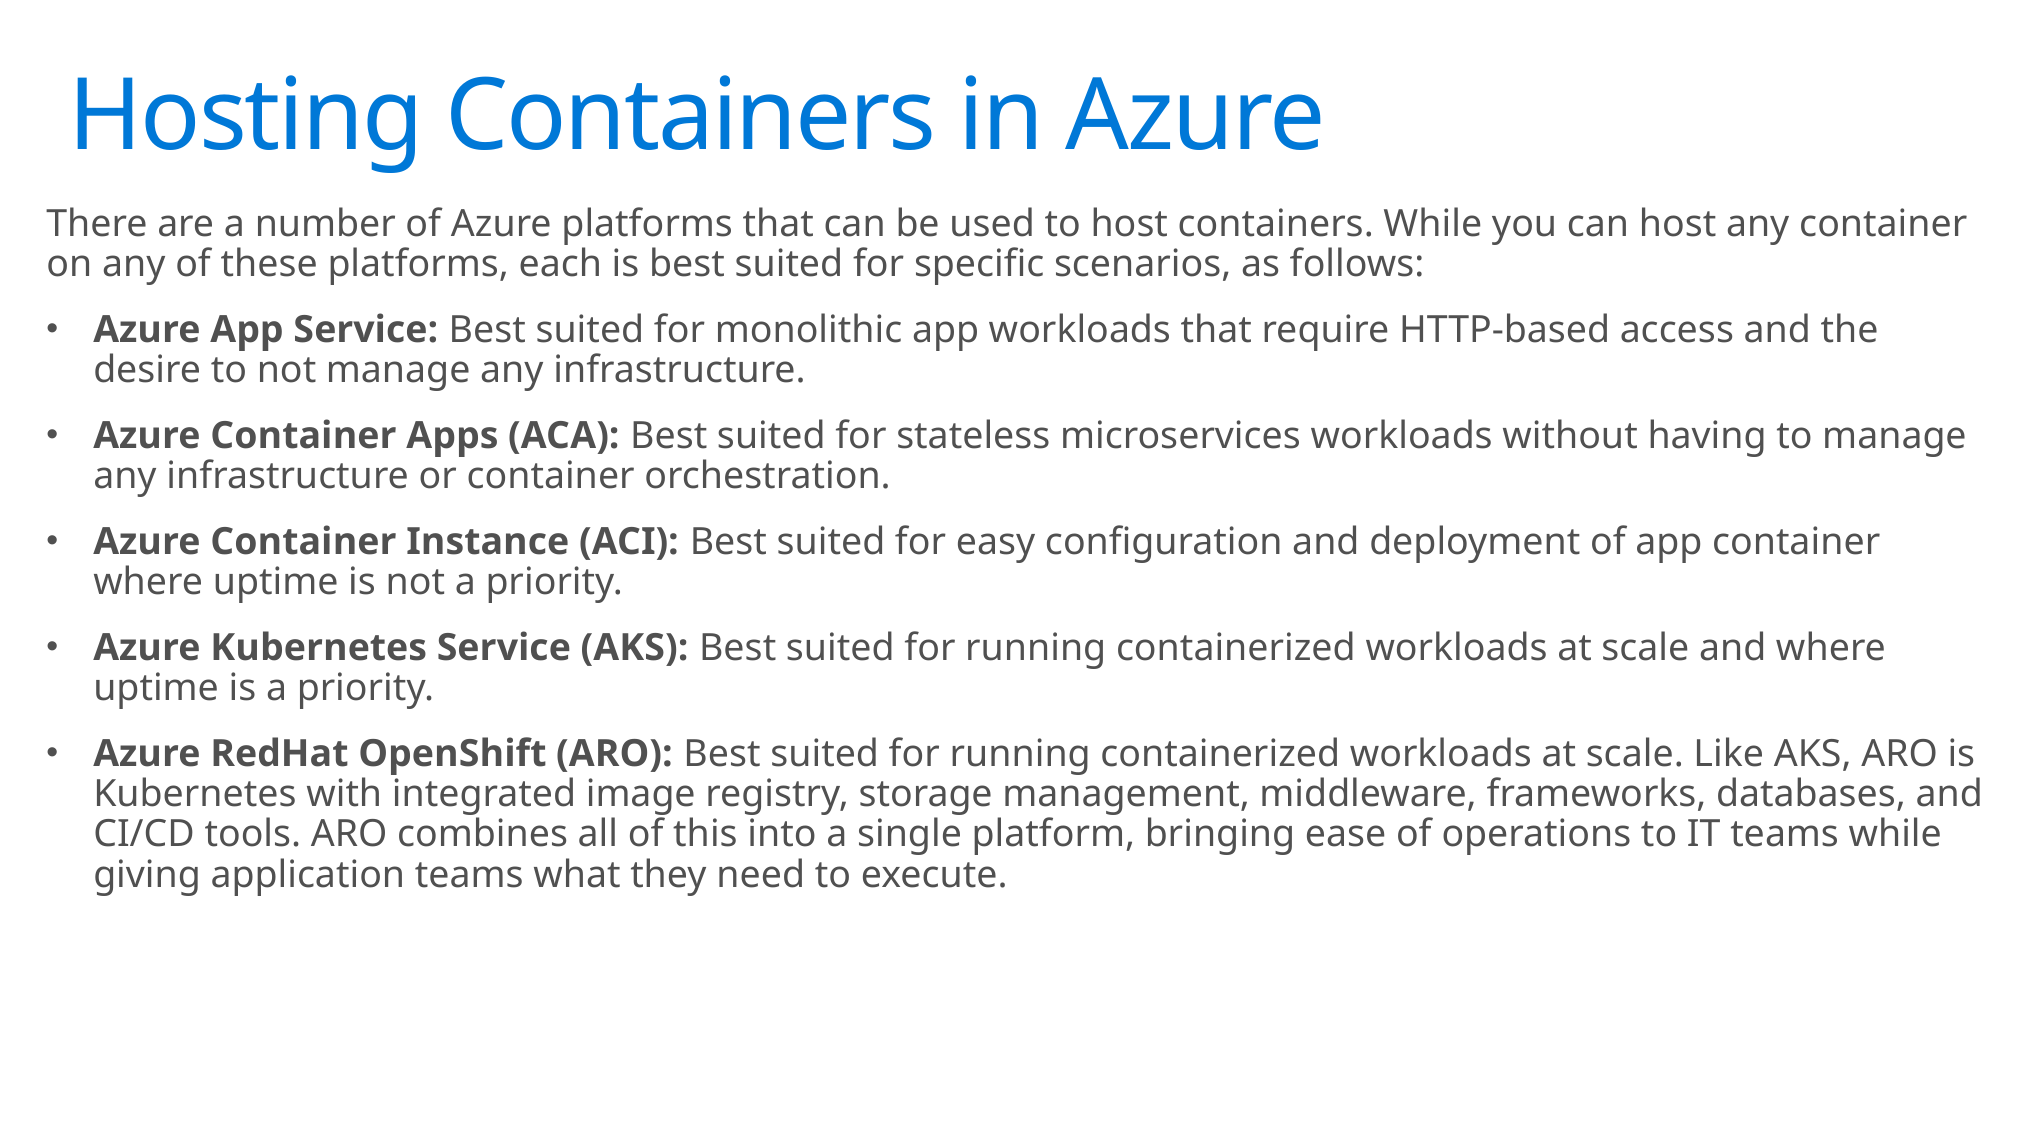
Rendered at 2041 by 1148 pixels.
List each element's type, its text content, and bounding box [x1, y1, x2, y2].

title Hosting Containers in Azure [45, 48, 1996, 199]
text_box There are a number of Azure platforms that can be used to host containers. While you can host any container on any of these platforms, each is best suited for specific scenarios, as follows: Azure App Service: Best suited for monolithic app workloads that require HTTP-based access and the desire to not manage any infrastructure. Azure Container Apps (ACA): Best suited for stateless microservices workloads without having to manage any infrastructure or container orchestration. Azure Container Instance (ACI): Best suited for easy configuration and deployment of app container where uptime is not a priority. Azure Kubernetes Service (AKS): Best suited for running containerized workloads at scale and where uptime is a priority. Azure RedHat OpenShift (ARO): Best suited for running containerized workloads at scale. Like AKS, ARO is Kubernetes with integrated image registry, storage management, middleware, frameworks, databases, and CI/CD tools. ARO combines all of this into a single platform, bringing ease of operations to IT teams while giving application teams what they need to execute. [45, 202, 1996, 1093]
